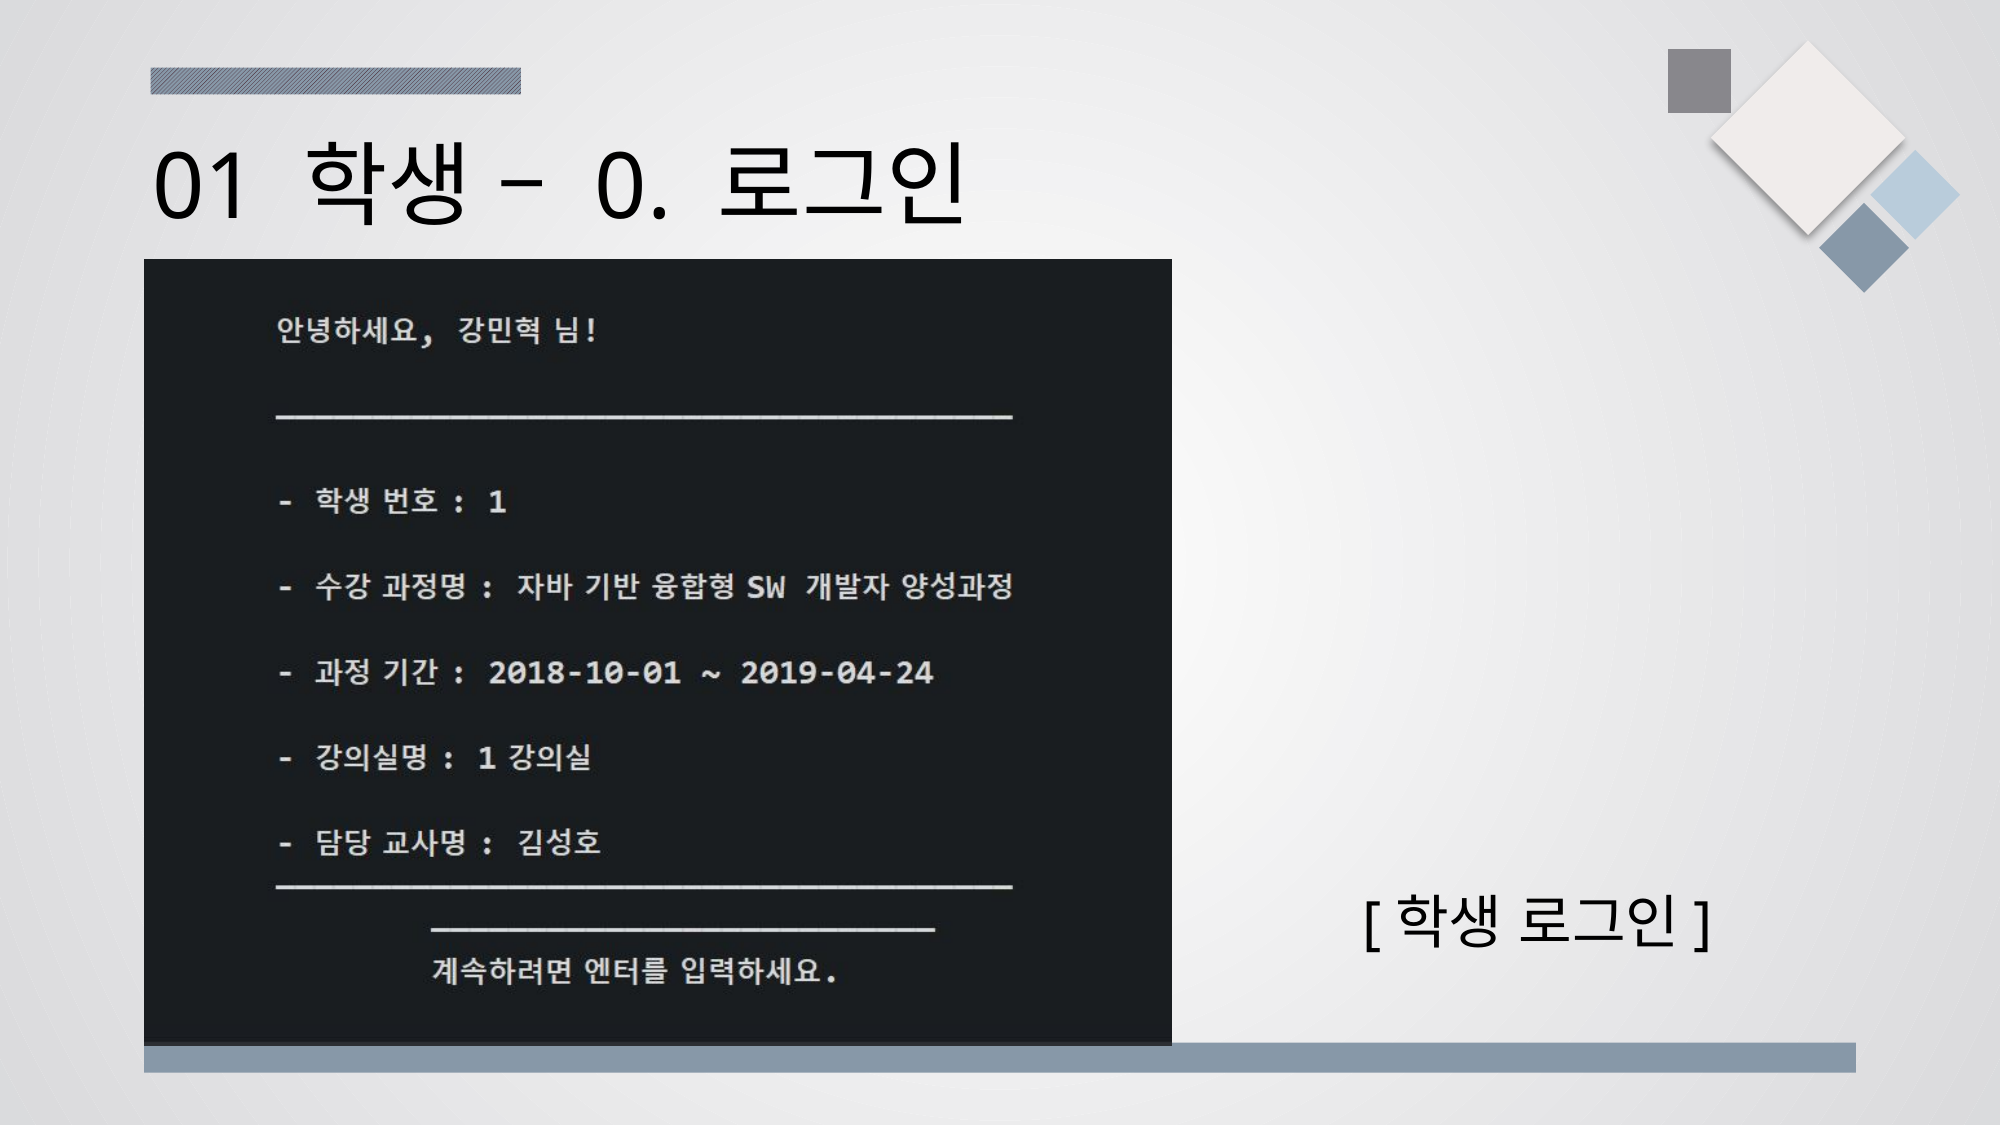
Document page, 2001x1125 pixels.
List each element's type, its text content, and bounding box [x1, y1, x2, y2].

picture [144, 259, 1172, 1046]
text_box [학생 로그인] [1347, 877, 1728, 963]
title 01 학생 – 0. 로그인 [137, 101, 1707, 278]
